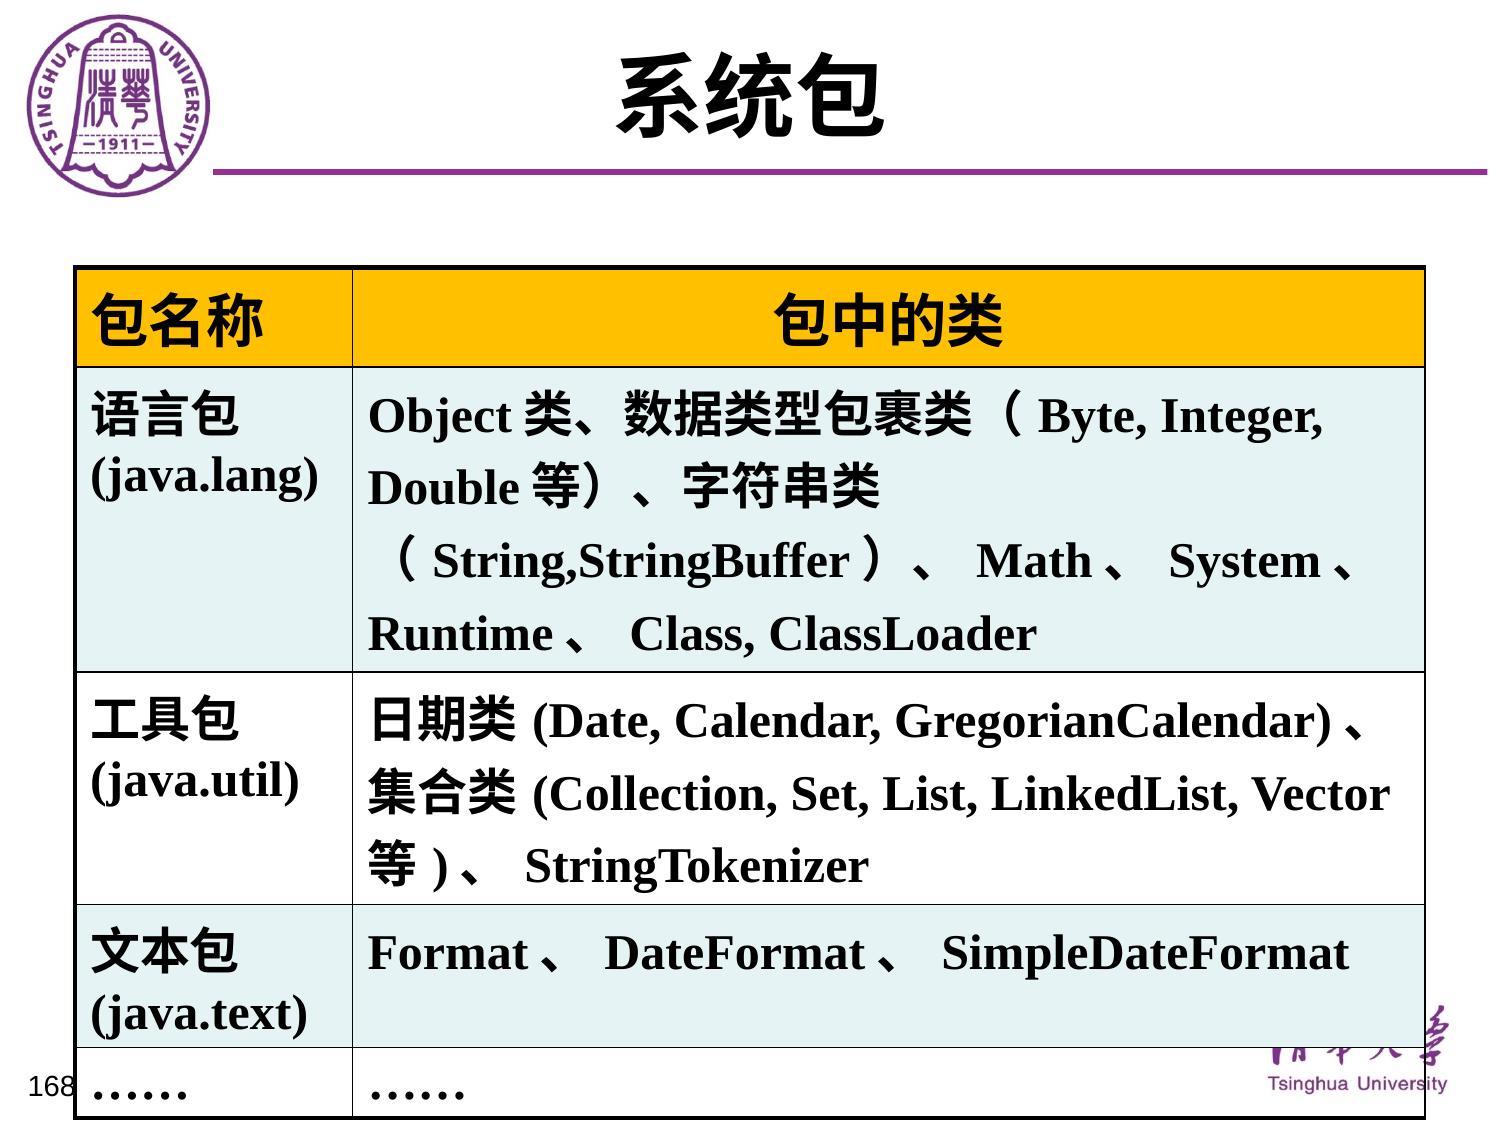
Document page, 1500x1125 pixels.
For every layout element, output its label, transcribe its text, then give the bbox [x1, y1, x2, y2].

table_cell Object类、数据类型包裹类（Byte, Integer, Double等）、字符串类（String,StringBuffer）、Math、System、Runtime、Class, ClassLoader [353, 368, 1424, 671]
table_cell 语言包(java.lang) [77, 368, 352, 671]
table_cell …… [353, 1048, 1424, 1116]
table_cell 文本包(java.text) [77, 905, 352, 1047]
picture [1426, 999, 1454, 1101]
picture [24, 12, 213, 37]
picture [24, 151, 213, 200]
table_cell Format、DateFormat、SimpleDateFormat [353, 905, 1424, 1047]
footer 168 [12, 1059, 176, 1125]
table_header 包中的类 [353, 270, 1424, 366]
table_header 包名称 [77, 270, 352, 366]
title 系统包 [24, 37, 1476, 151]
table_cell 工具包(java.util) [77, 673, 352, 904]
table_cell …… [77, 1048, 352, 1116]
table_cell 日期类(Date, Calendar, GregorianCalendar)、集合类(Collection, Set, List, LinkedList, Vector等)、StringTokenizer [353, 673, 1424, 904]
